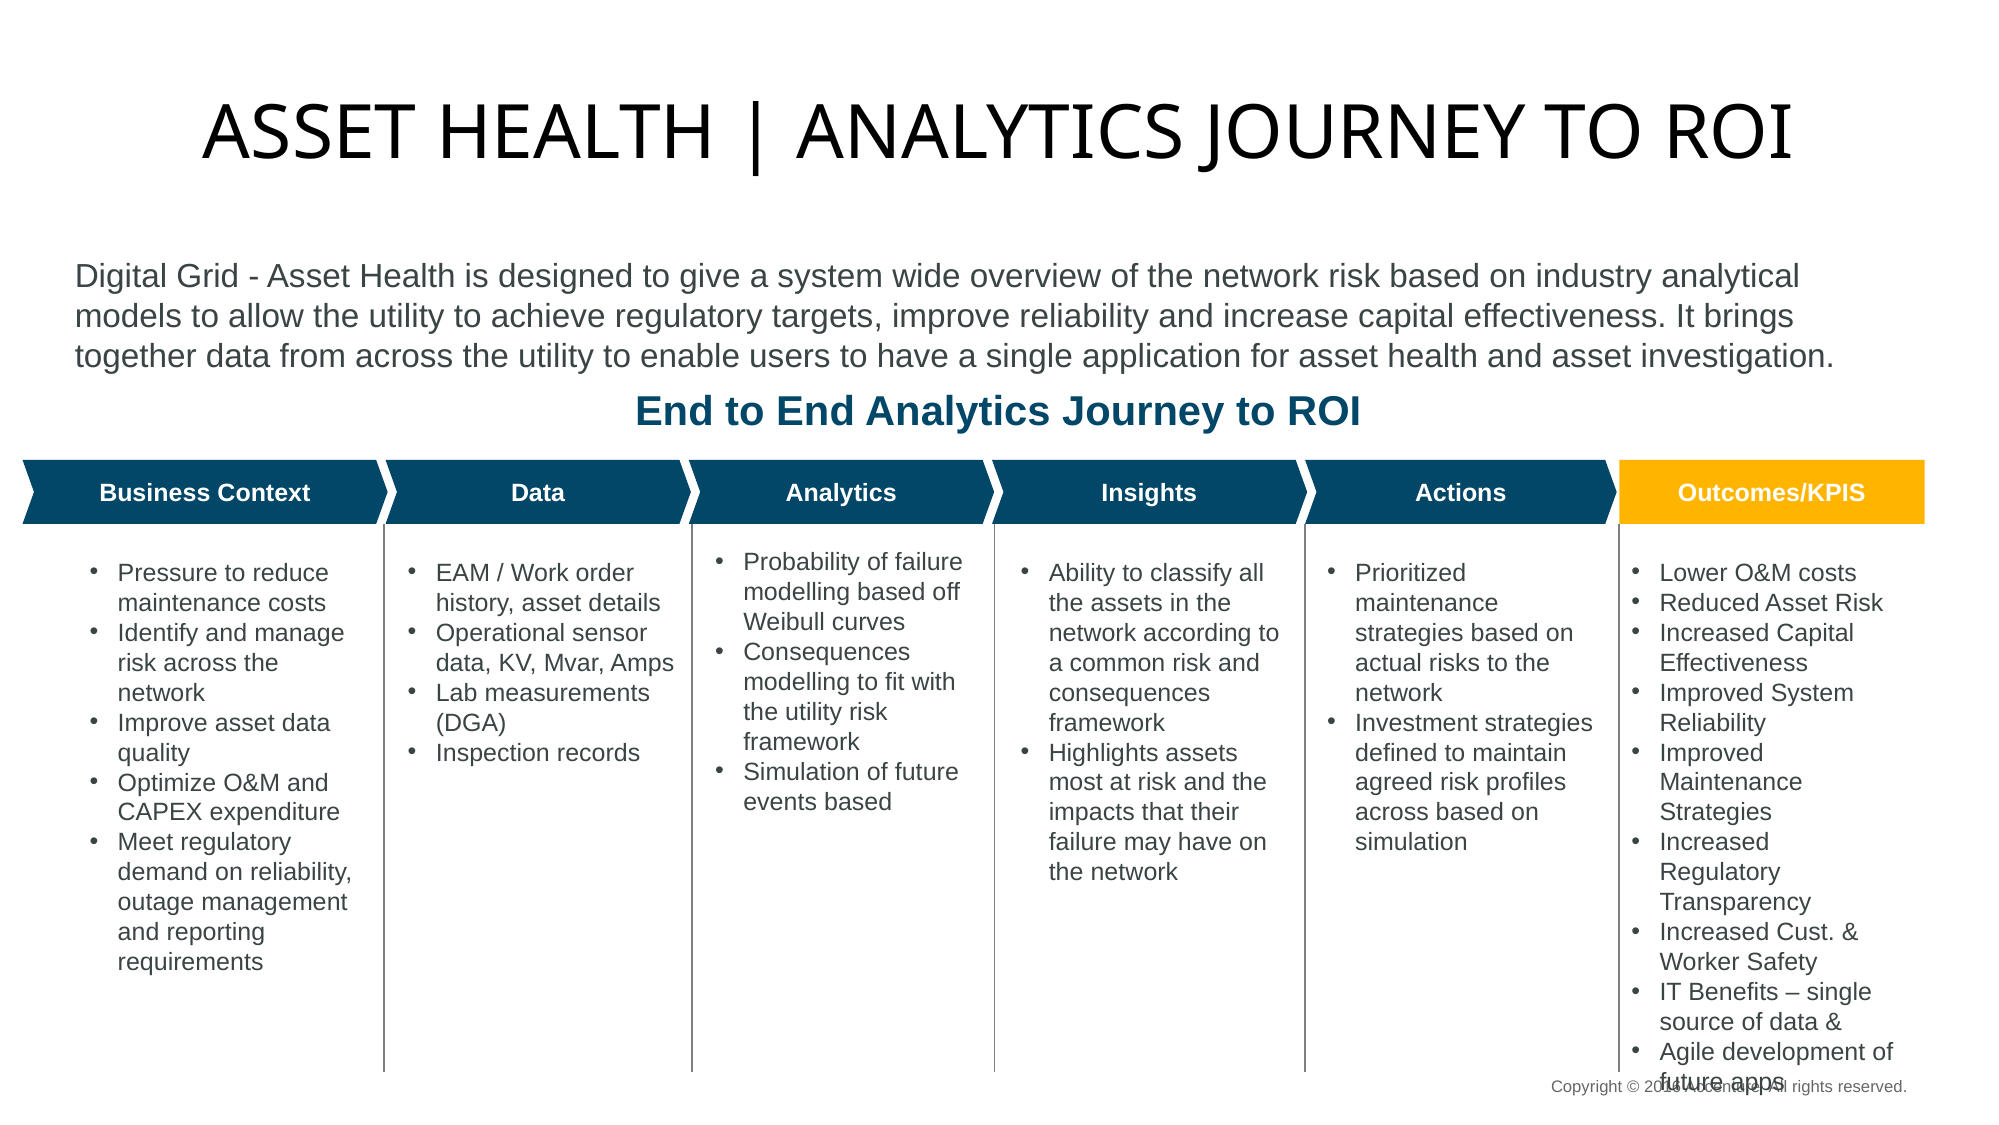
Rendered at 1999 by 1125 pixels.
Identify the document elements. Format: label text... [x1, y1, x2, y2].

text_box Analytics [688, 459, 995, 524]
title Asset health | Analytics Journey to ROI [58, 90, 1940, 181]
text_box Probability of failure modelling based off Weibull curves Consequences modelling to fit with the utility risk framework Simulation of future events based [700, 538, 983, 823]
text_box Ability to classify all the assets in the network according to a common risk and consequences framework Highlights assets most at risk and the impacts that their failure may have on the network [1005, 548, 1300, 923]
text_box Lower O&M costs Reduced Asset Risk Increased Capital Effectiveness Improved System Reliability Improved Maintenance Strategies Increased Regulatory Transparency Increased Cust. & Worker Safety IT Benefits – single source of data & Agile development of future apps [1616, 548, 1913, 1103]
text_box Prioritized maintenance strategies based on actual risks to the network Investment strategies defined to maintain agreed risk profiles across based on simulation [1312, 548, 1613, 864]
text_box End to End Analytics Journey to ROI [620, 376, 1377, 442]
text_box Insights [992, 459, 1308, 524]
text_box Business Context [22, 459, 388, 524]
text_box Outcomes/KPIS [1619, 459, 1925, 524]
footer Copyright © 2016 Accenture All rights reserved. [1228, 1072, 1616, 1099]
text_box Data [385, 459, 691, 524]
text_box Actions [1305, 459, 1617, 524]
text_box EAM / Work order history, asset details Operational sensor data, KV, Mvar, Amps Lab measurements (DGA) Inspection records [392, 549, 687, 834]
text_box Digital Grid - Asset Health is designed to give a system wide overview of the network risk based on industry analytical models to allow the utility to achieve regulatory targets, improve reliability and increase capital effectiveness. It brings together data from across the utility to enable users to have a single application for asset health and asset investigation. [74, 254, 1918, 375]
text_box Pressure to reduce maintenance costs Identify and manage risk across the network Improve asset data quality Optimize O&M and CAPEX expenditure Meet regulatory demand on reliability, outage management and reporting requirements [74, 549, 379, 1013]
